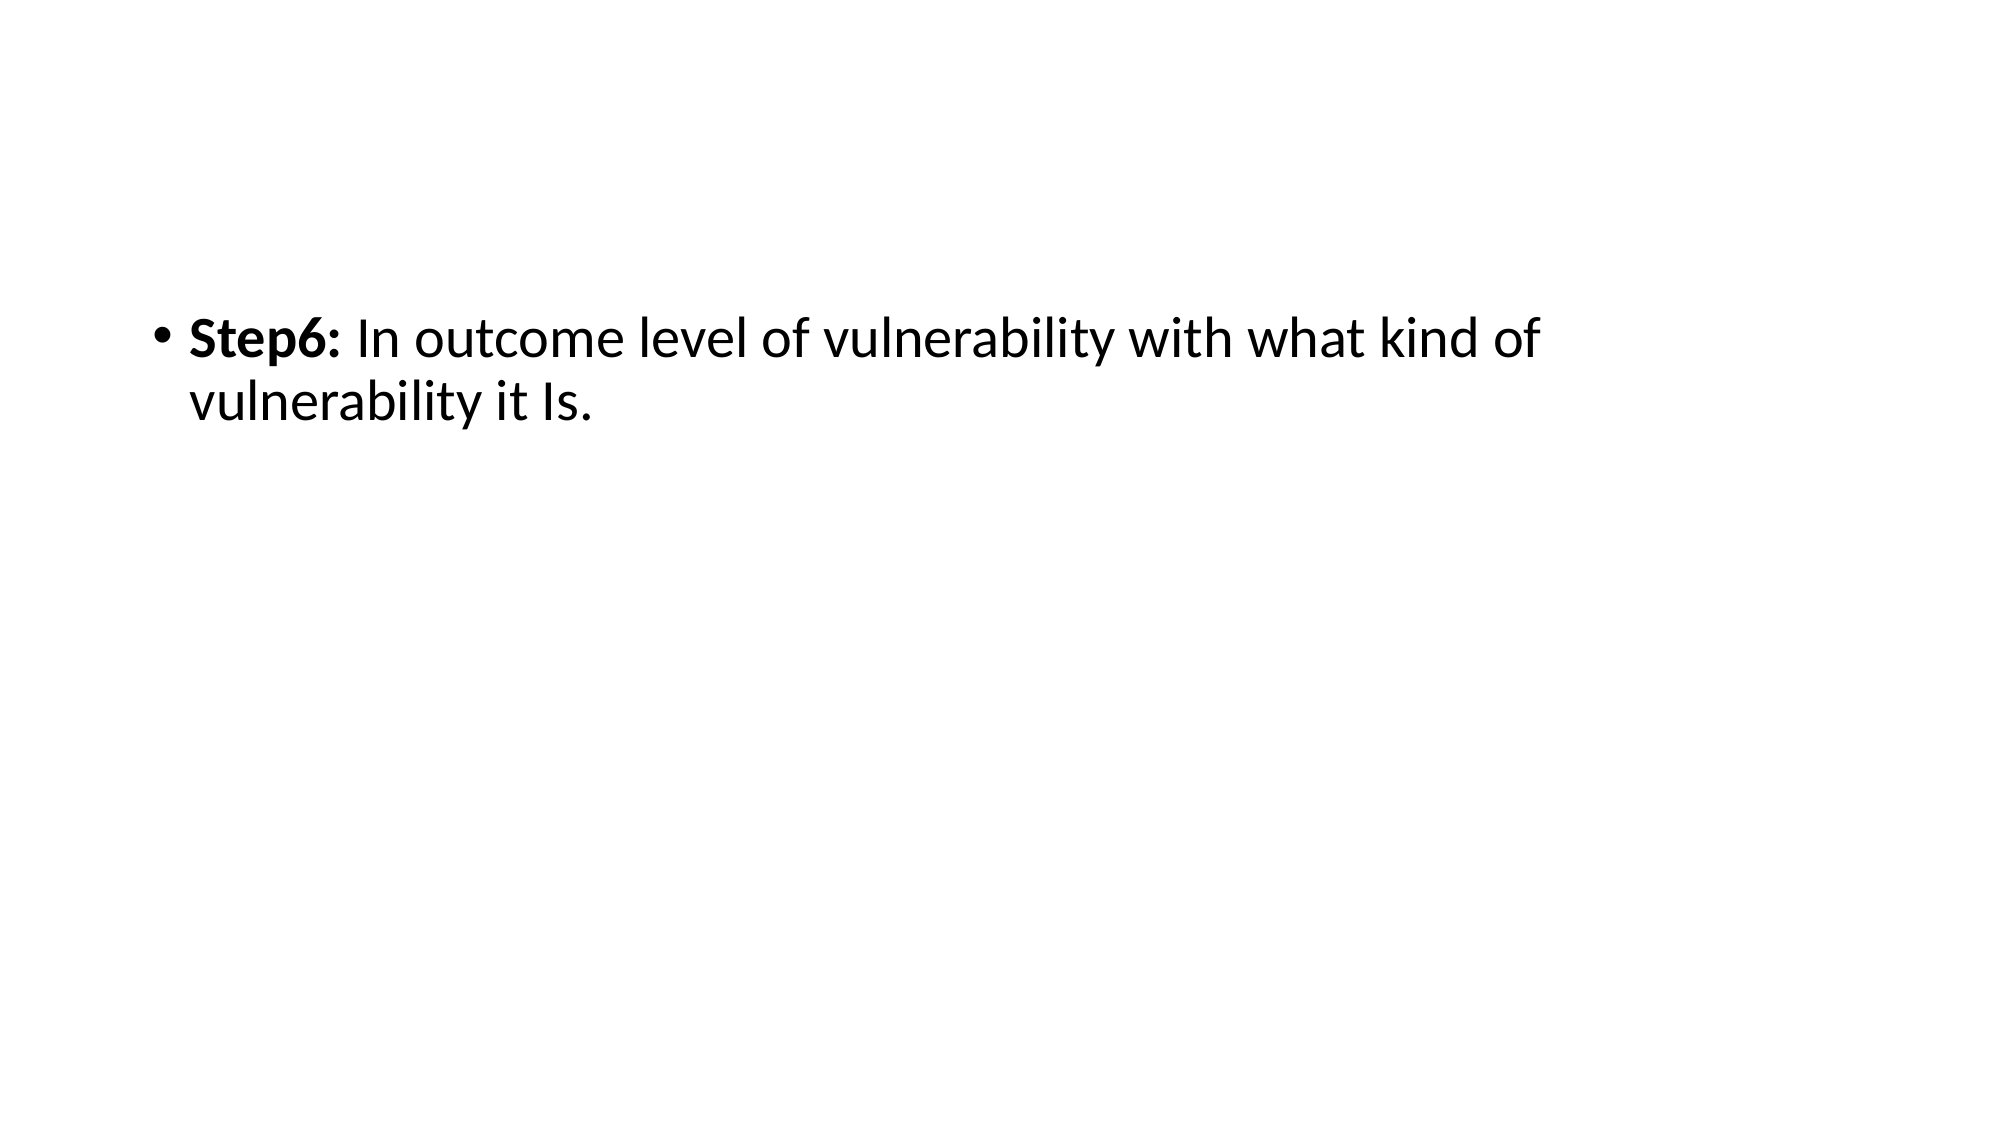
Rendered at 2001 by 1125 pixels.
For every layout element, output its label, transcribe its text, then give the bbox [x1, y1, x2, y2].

list Step6: In outcome level of vulnerability with what kind of vulnerability it Is. [137, 299, 1863, 1014]
